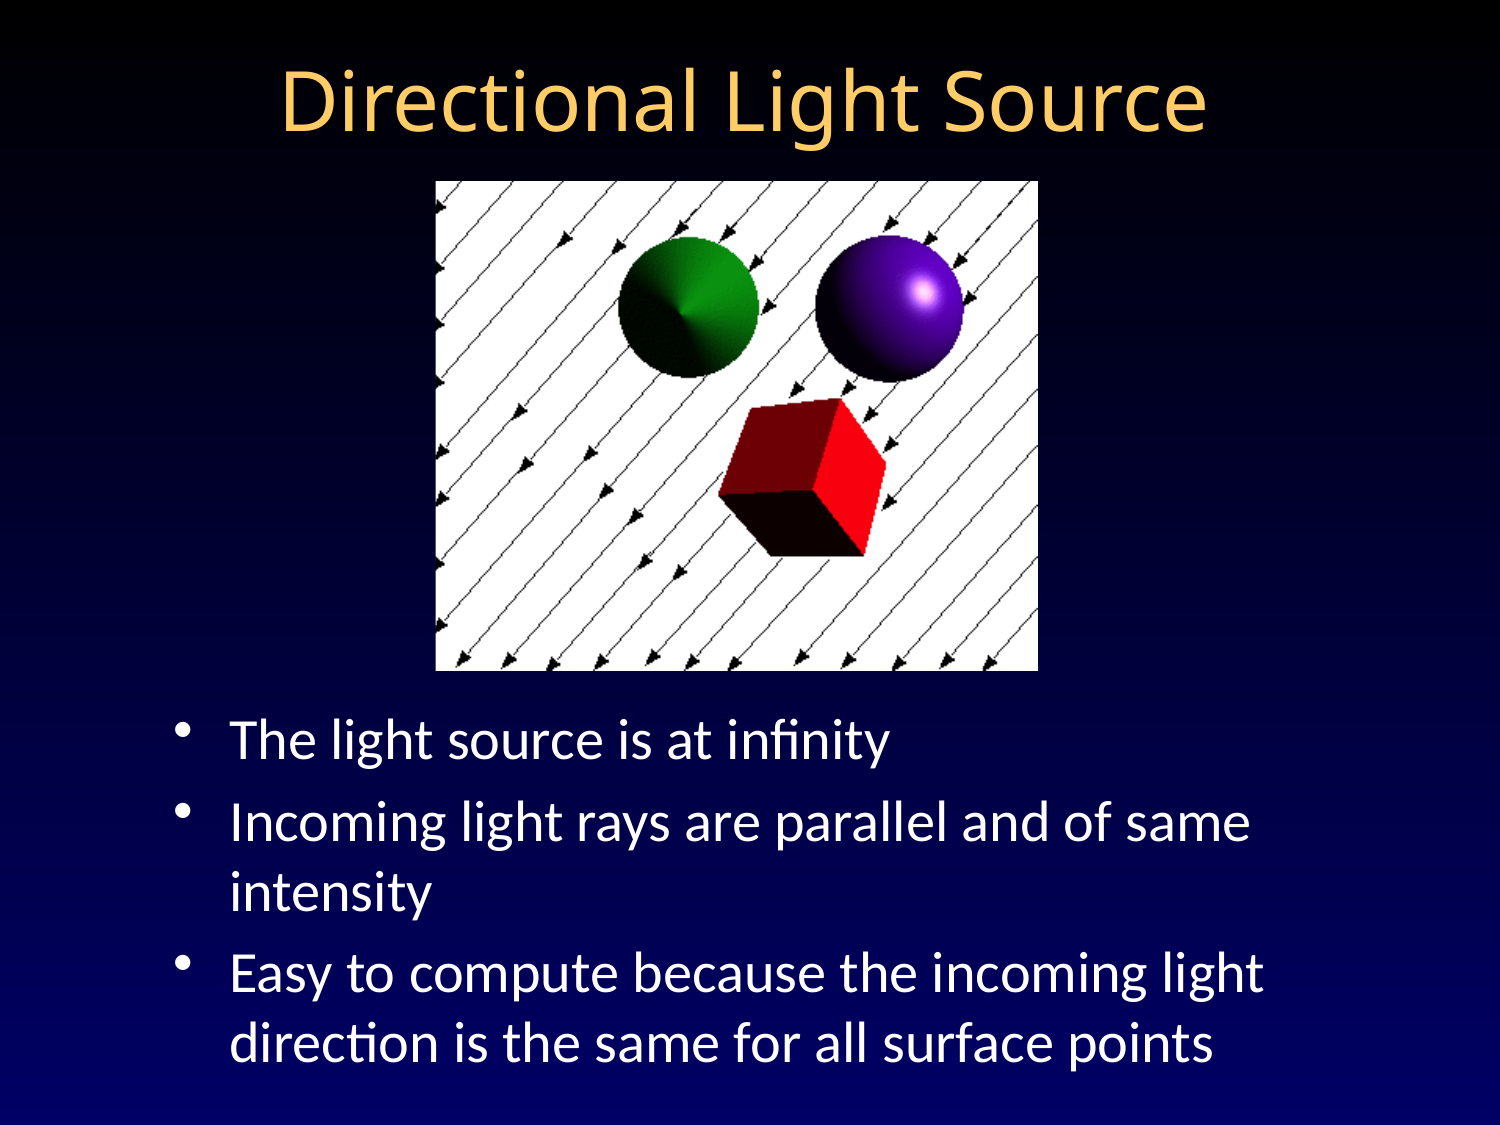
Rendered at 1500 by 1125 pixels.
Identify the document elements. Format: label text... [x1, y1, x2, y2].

text_box Directional Light Source [80, 3, 1408, 192]
text_box The light source is at infinity Incoming light rays are parallel and of same intensity Easy to compute because the incoming light direction is the same for all surface points [158, 693, 1453, 1125]
picture [435, 181, 1038, 671]
